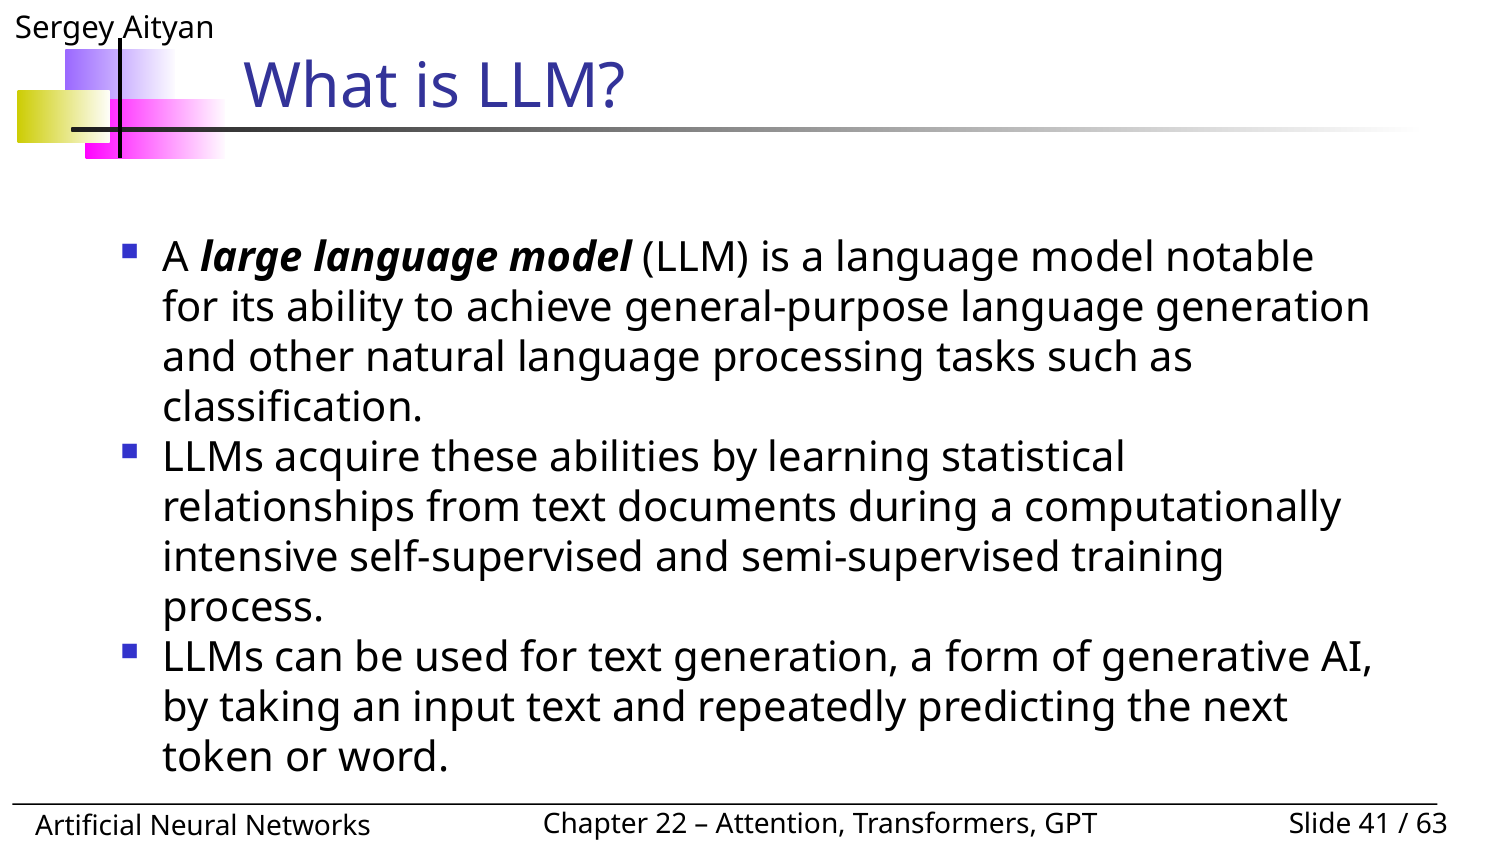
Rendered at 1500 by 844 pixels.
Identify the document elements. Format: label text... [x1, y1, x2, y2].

title What is LLM? [228, 46, 1332, 128]
list A large language model (LLM) is a language model notable for its ability to achieve general-purpose language generation and other natural language processing tasks such as classification. LLMs acquire these abilities by learning statistical relationships from text documents during a computationally intensive self-supervised and semi-supervised training process. LLMs can be used for text generation, a form of generative AI, by taking an input text and repeatedly predicting the next token or word. [105, 221, 1395, 672]
